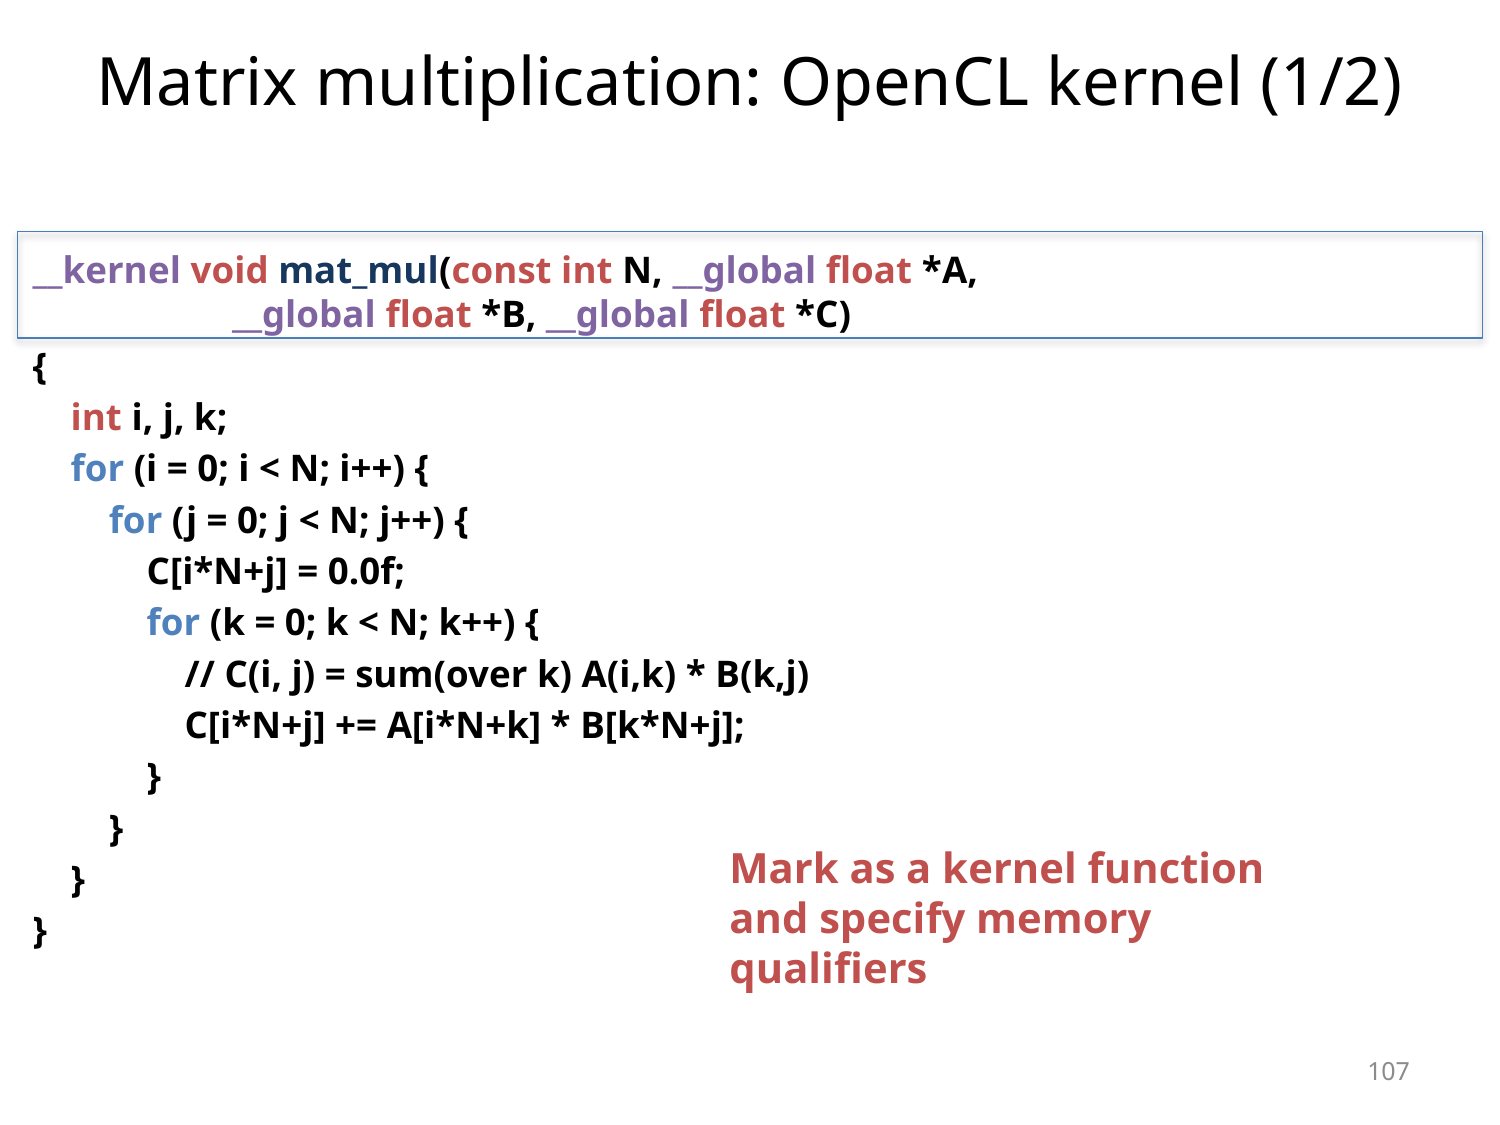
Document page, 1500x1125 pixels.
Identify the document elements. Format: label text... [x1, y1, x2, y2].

text_box [17, 231, 1483, 339]
slide_number 107 [1074, 1042, 1425, 1103]
text_box Mark as a kernel function and specify memory qualifiers [714, 834, 1360, 999]
title Matrix multiplication: OpenCL kernel (1/2) [17, 0, 1483, 173]
list __kernel void mat_mul(const int N, __global float *A, __global float *B, __global float *C) { int i, j, k; for (i = 0; i < N; i++) { for (j = 0; j < N; j++) { C[i*N+j] = 0.0f; for (k = 0; k < N; k++) { // C(i, j) = sum(over k) A(i,k) * B(k,j) C[i*N+j] += A[i*N+k] * B[k*N+j]; } } } } [17, 239, 1500, 966]
